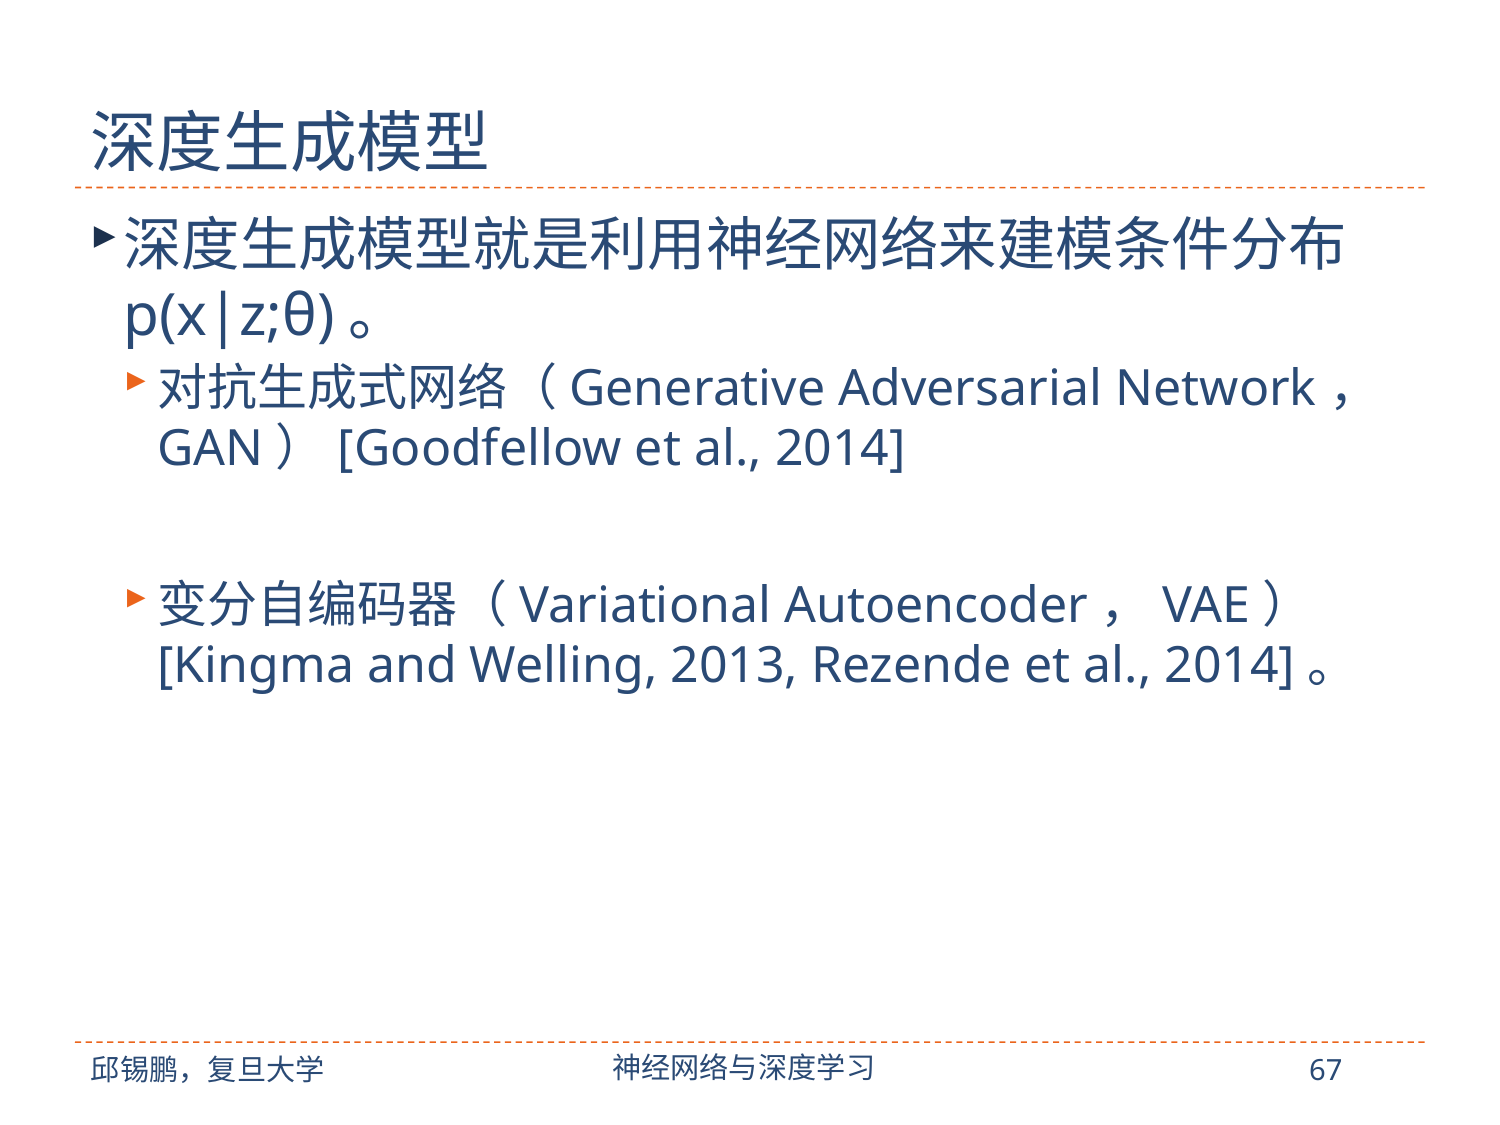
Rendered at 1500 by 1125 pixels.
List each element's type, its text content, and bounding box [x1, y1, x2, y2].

title 深度生成模型 [75, 24, 1425, 188]
list 深度生成模型就是利用神经网络来建模条件分布p(x|z;θ)。 对抗生成式网络（Generative Adversarial Network，GAN）[Goodfellow et al., 2014] 变分自编码器（Variational Autoencoder，VAE）[Kingma and Welling, 2013, Rezende et al., 2014]。 [75, 200, 1425, 1010]
